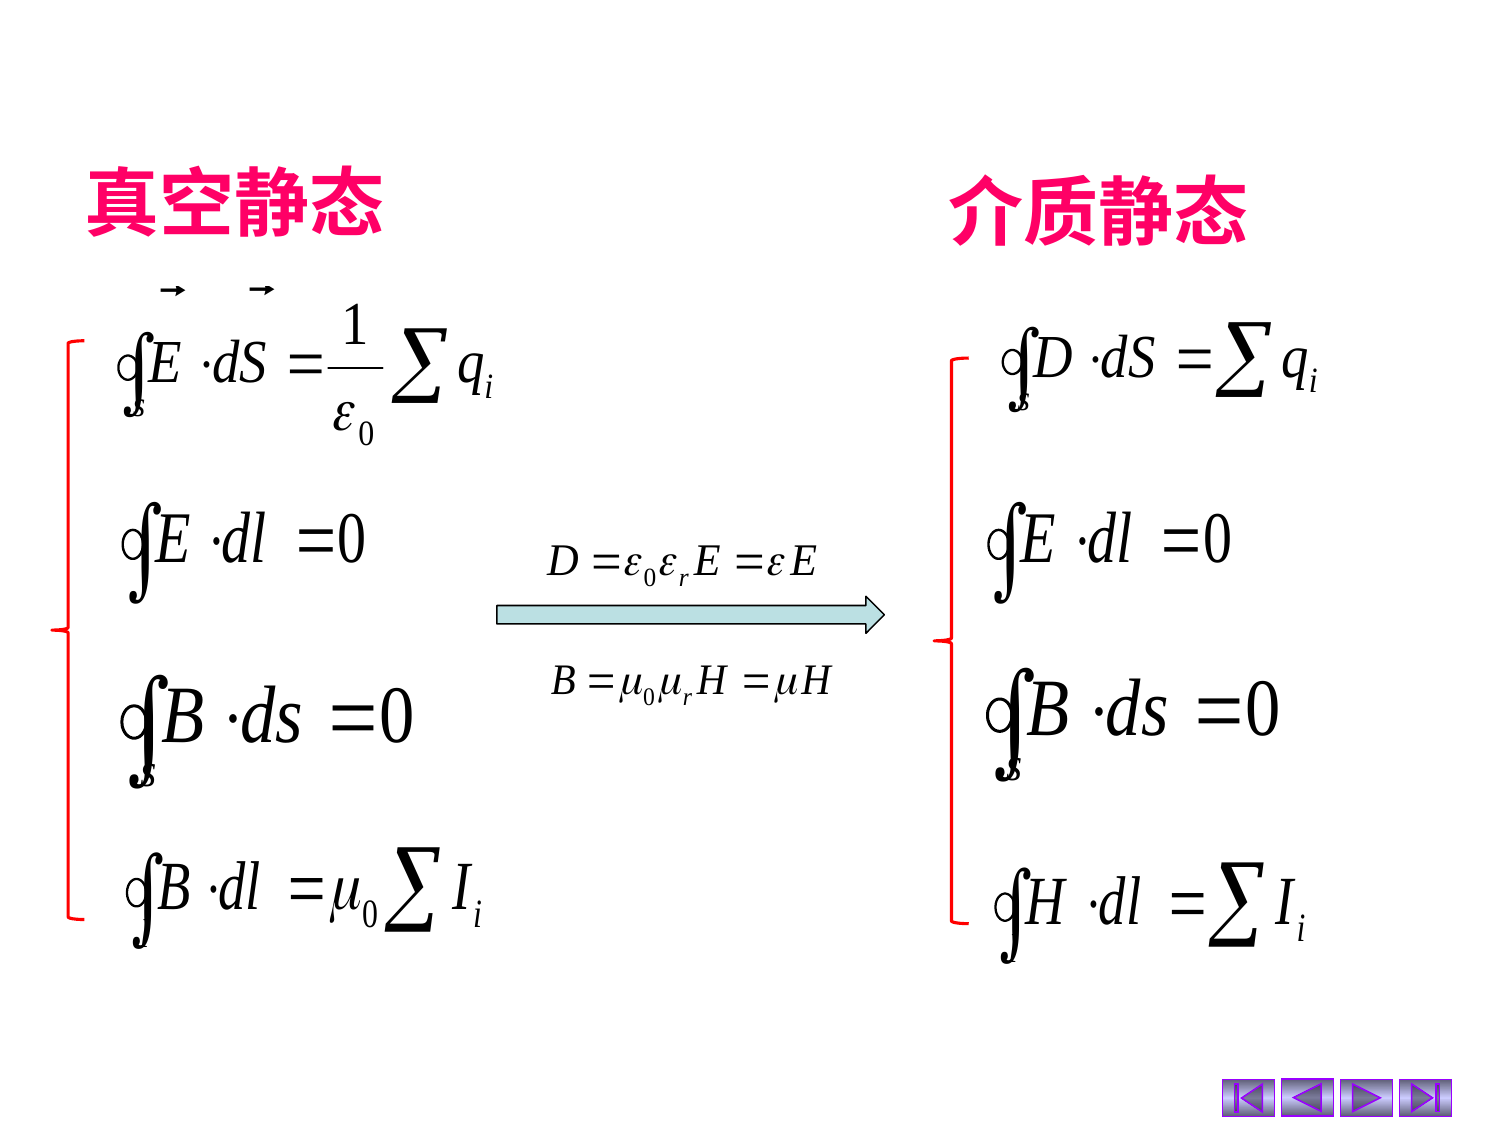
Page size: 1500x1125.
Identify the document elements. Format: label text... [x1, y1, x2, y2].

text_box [972, 640, 1290, 797]
text_box 介质静态 [934, 157, 1307, 263]
text_box [51, 340, 85, 920]
text_box 真空静态 [69, 147, 468, 253]
text_box [496, 596, 885, 634]
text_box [106, 286, 509, 460]
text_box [543, 643, 843, 717]
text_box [538, 522, 828, 599]
text_box [934, 358, 969, 924]
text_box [983, 843, 1321, 977]
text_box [115, 829, 498, 962]
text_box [959, 477, 1241, 612]
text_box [93, 477, 375, 612]
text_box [106, 647, 425, 804]
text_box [990, 305, 1334, 424]
